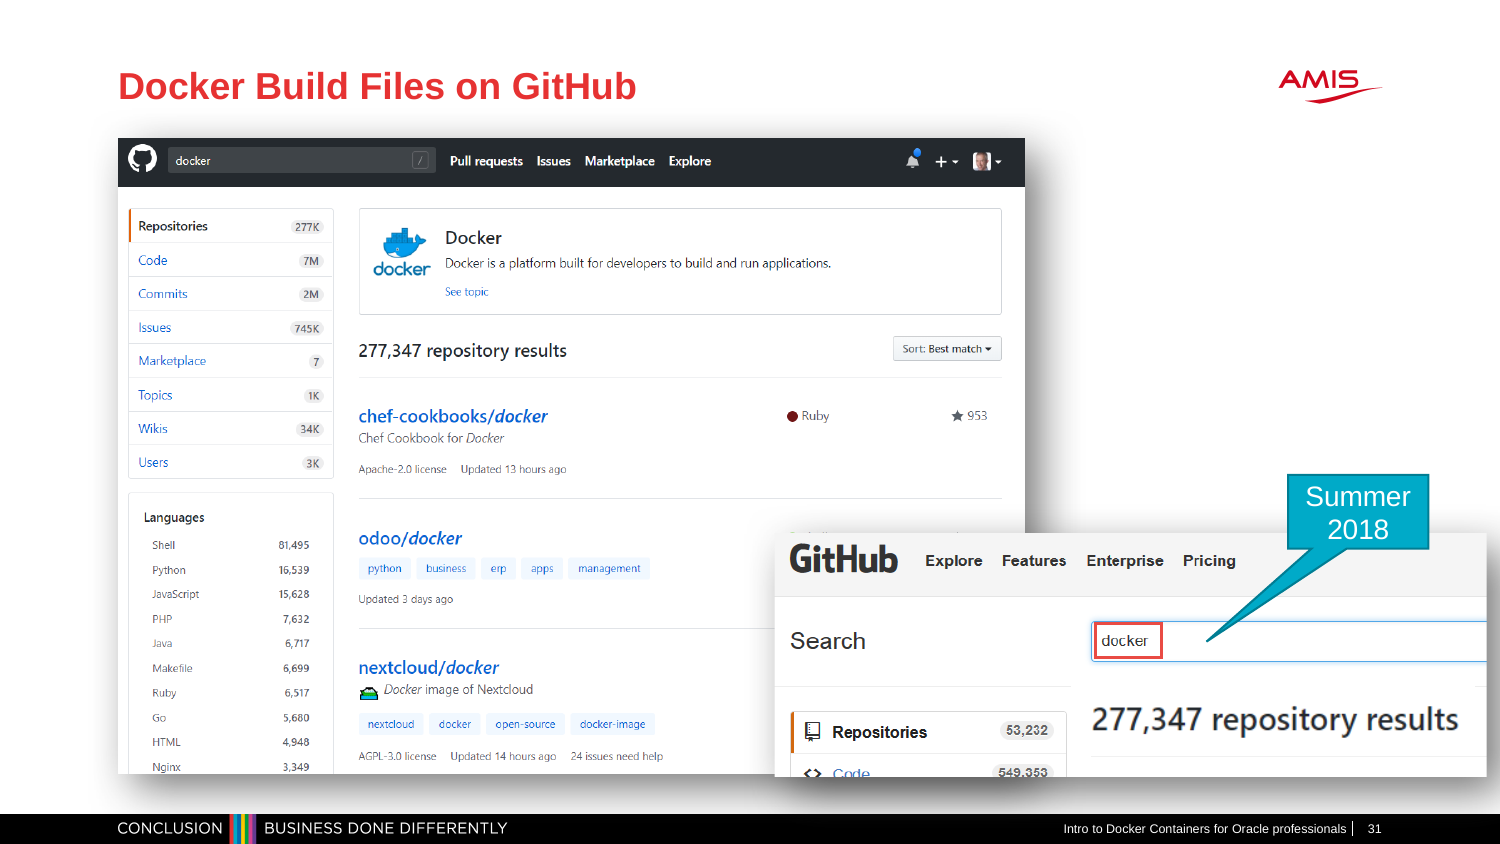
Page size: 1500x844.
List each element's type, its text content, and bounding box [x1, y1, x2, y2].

slide_number 31 [1358, 826, 1382, 839]
footer Intro to Docker Containers for Oracle professionals [814, 825, 1347, 839]
title Docker Build Files on GitHub [118, 47, 1205, 130]
picture [0, 814, 236, 844]
picture [239, 814, 1500, 844]
picture [1205, 58, 1388, 106]
picture [118, 138, 1487, 777]
text_box Summer 2018 [1287, 473, 1430, 533]
